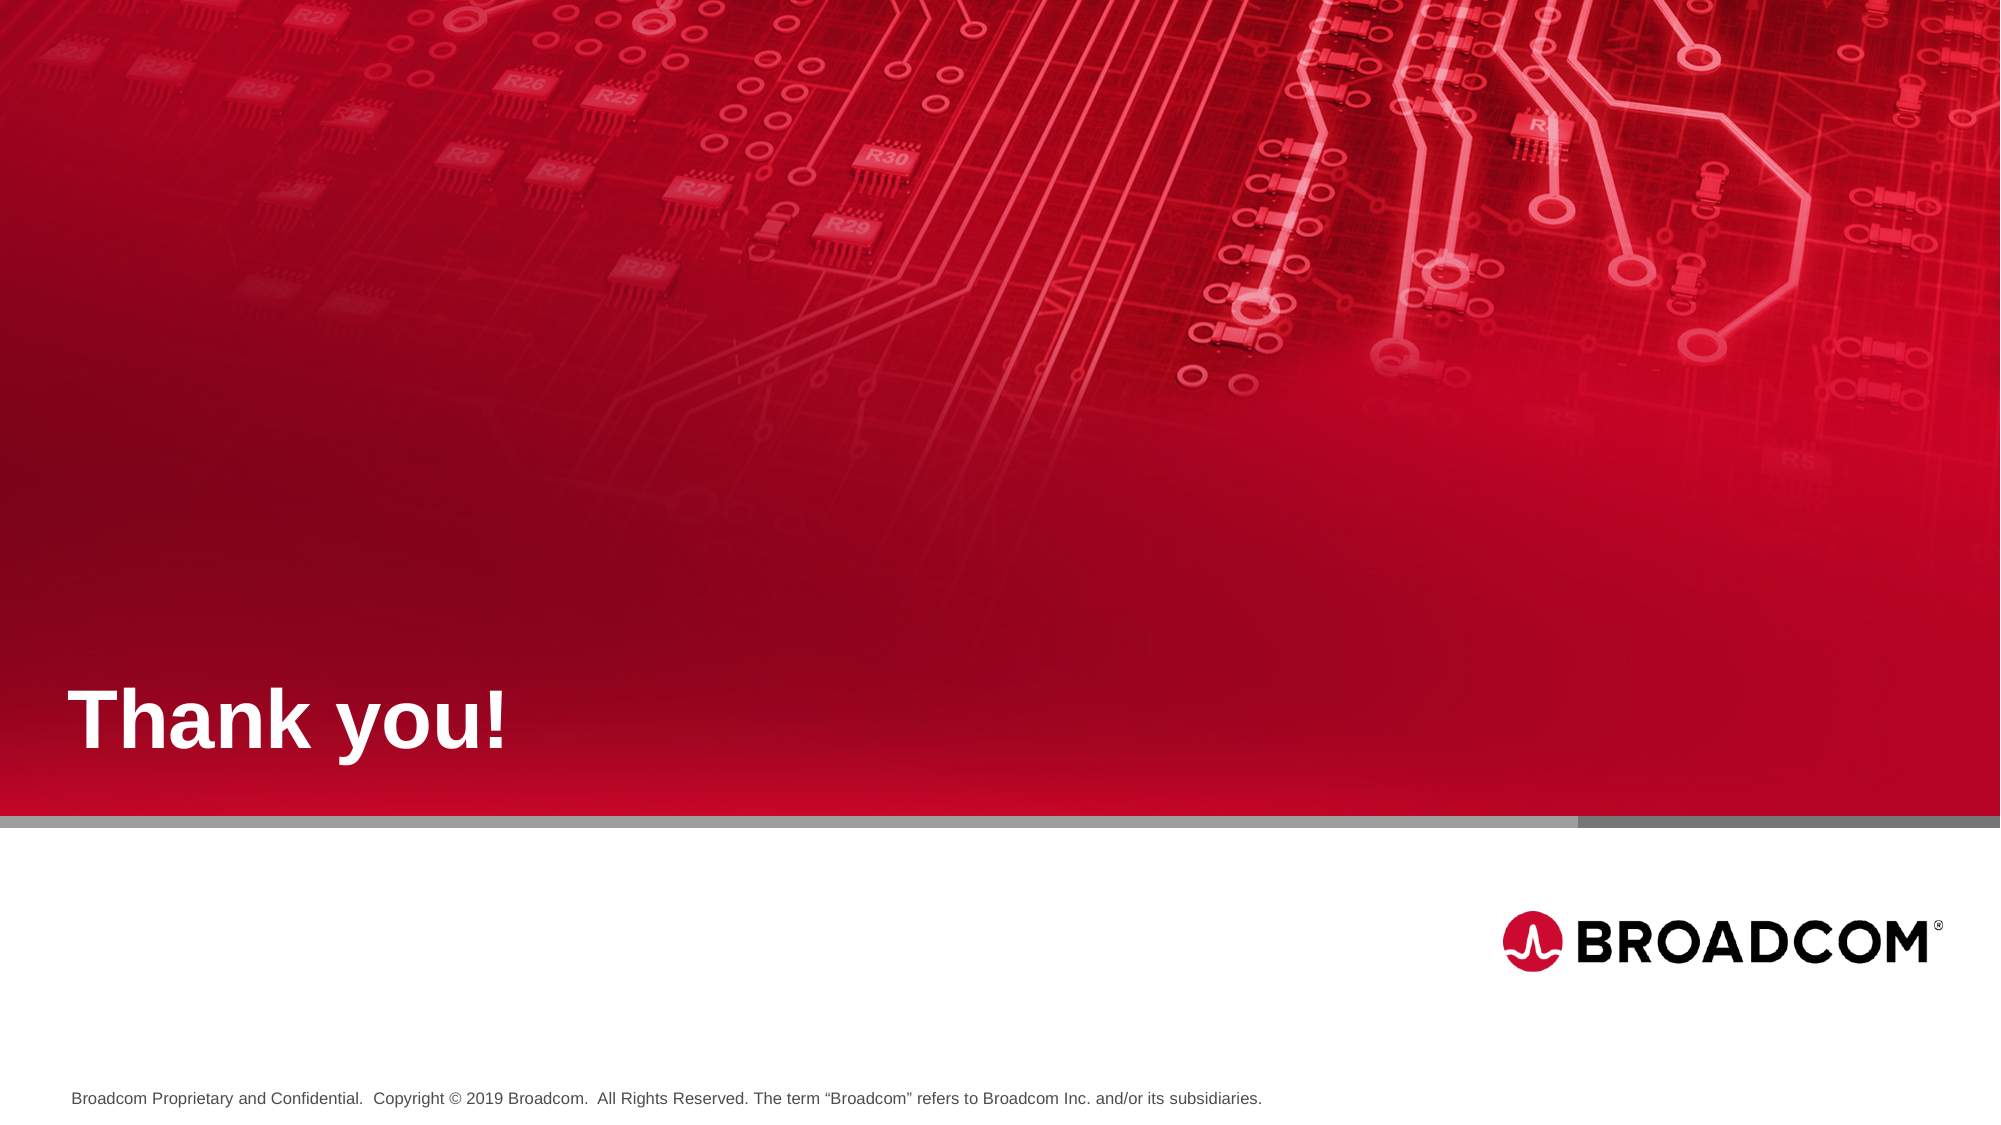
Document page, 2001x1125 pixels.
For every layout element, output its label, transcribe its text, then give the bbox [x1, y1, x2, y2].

list Thank you! [67, 654, 1290, 766]
picture [1503, 911, 1943, 972]
picture [0, 0, 2000, 816]
